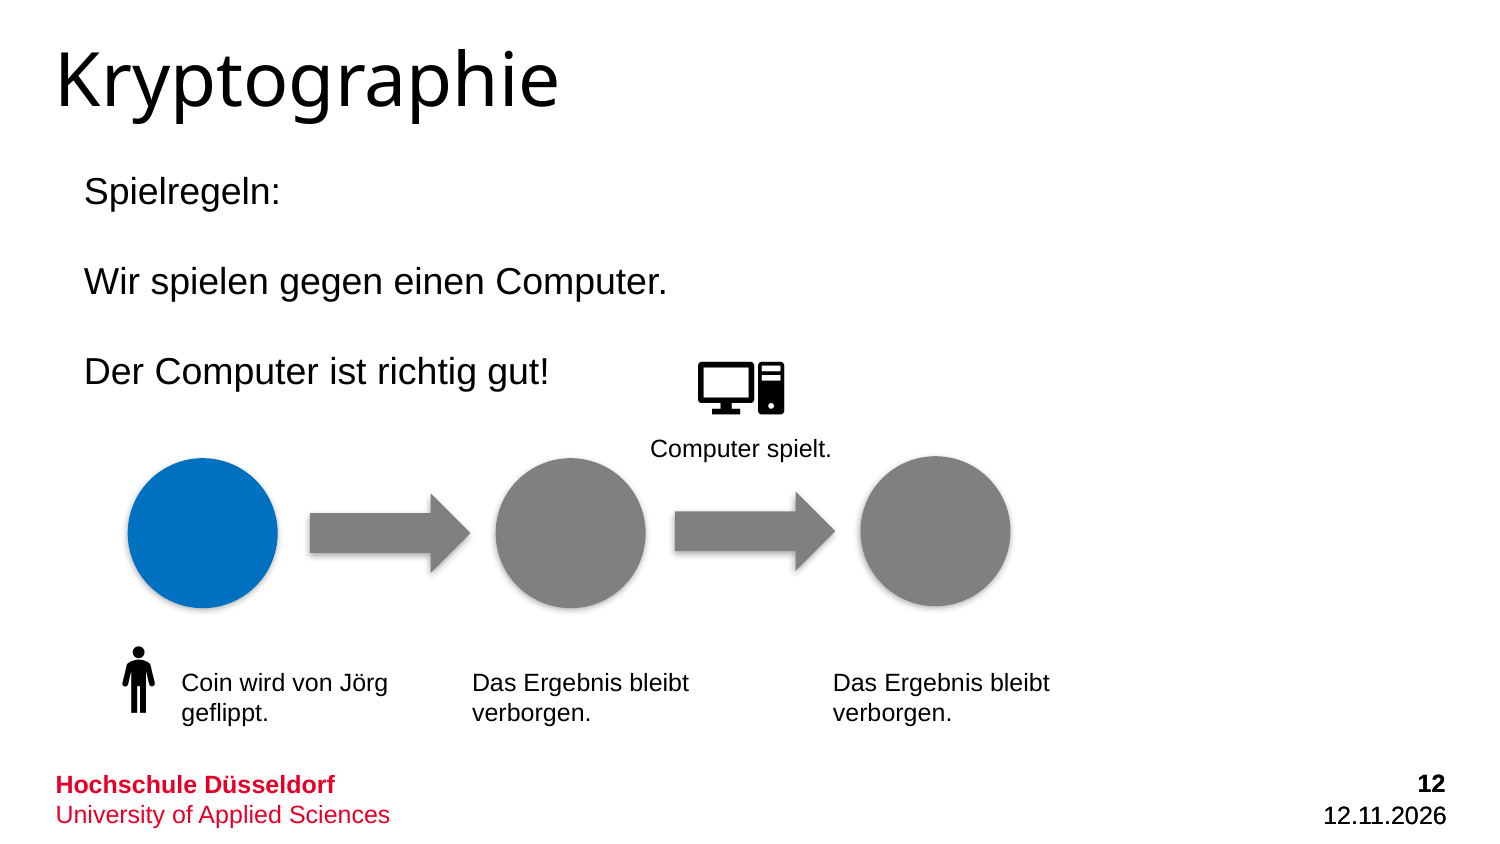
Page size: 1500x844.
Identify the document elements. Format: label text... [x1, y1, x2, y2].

text_box [309, 492, 471, 574]
text_box Das Ergebnis bleibt verborgen. [817, 658, 1084, 734]
text_box 15.12.2022 [1305, 785, 1463, 844]
text_box Spielregeln: Wir spielen gegen einen Computer. Der Computer ist richtig gut! [68, 159, 1358, 445]
text_box [673, 490, 836, 572]
text_box 12 [1283, 759, 1461, 815]
text_box Coin wird von Jörg geflippt. [166, 658, 433, 734]
text_box [859, 455, 1012, 607]
picture [102, 644, 174, 716]
text_box Computer spielt. [635, 425, 902, 471]
text_box [126, 457, 279, 609]
picture [695, 343, 786, 433]
title Kryptographie [39, 24, 1461, 160]
text_box Das Ergebnis bleibt verborgen. [457, 658, 724, 734]
text_box [494, 457, 647, 609]
